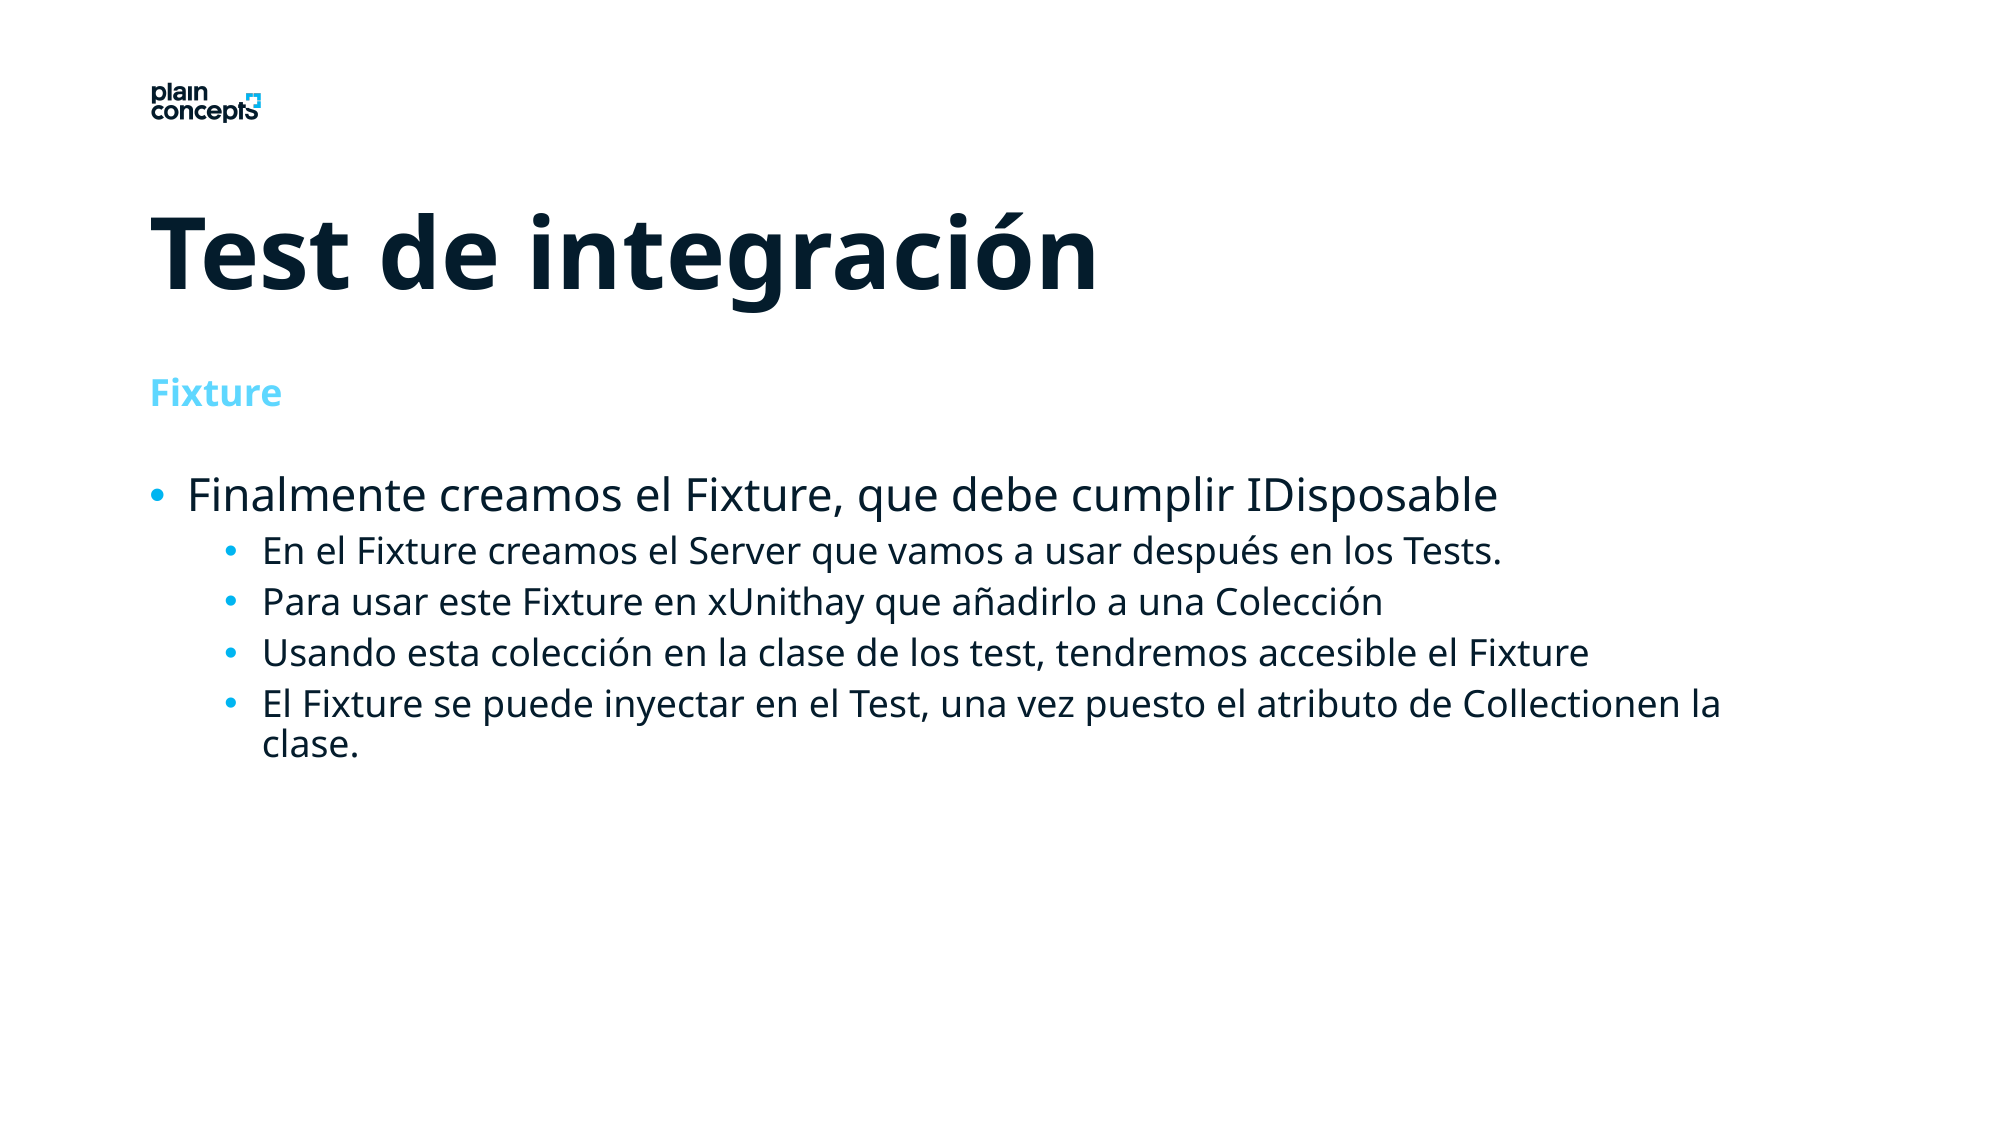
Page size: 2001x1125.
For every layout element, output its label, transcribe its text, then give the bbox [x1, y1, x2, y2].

list Fixture [149, 374, 1608, 452]
list Test de integración [149, 203, 1426, 311]
picture [124, 58, 288, 147]
text_box Finalmente creamos el Fixture, que debe cumplir IDisposable En el Fixture creamos el Server que vamos a usar después en los Tests. Para usar este Fixture en xUnithay que añadirlo a una Colección Usando esta colección en la clase de los test, tendremos accesible el Fixture El Fixture se puede inyectar en el Test, una vez puesto el atributo de Collectionen la clase. [149, 472, 1793, 1125]
